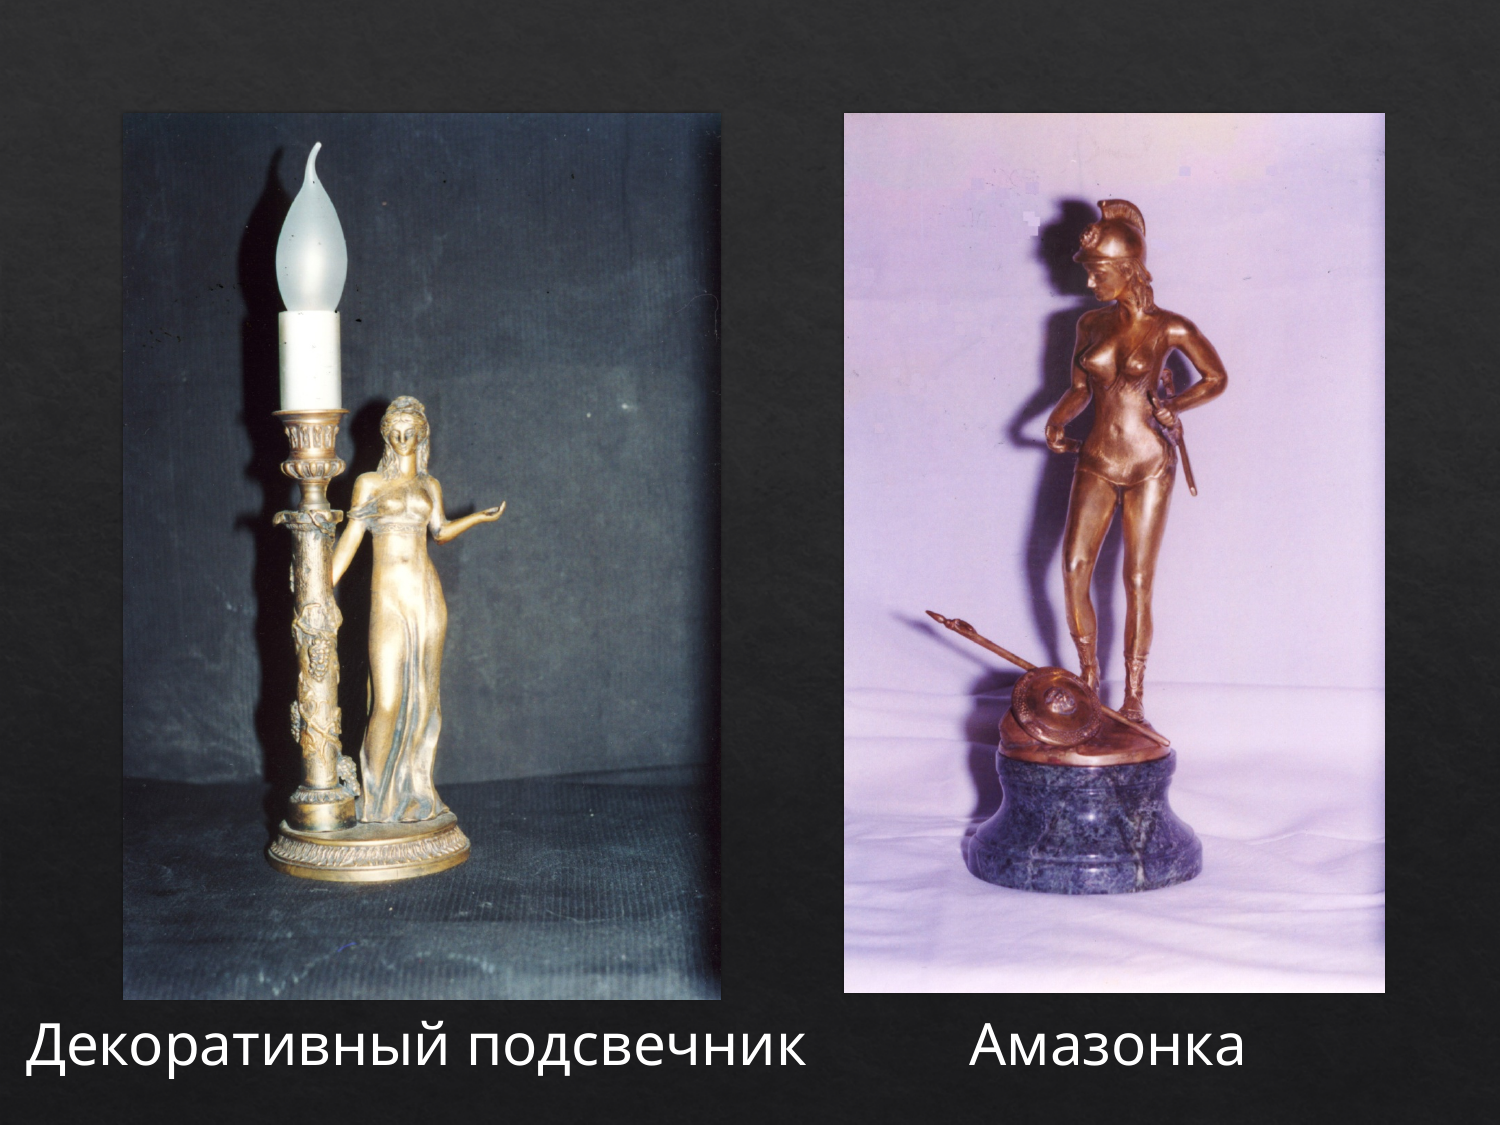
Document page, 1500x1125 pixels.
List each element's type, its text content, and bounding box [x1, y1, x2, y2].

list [844, 113, 1385, 994]
text_box Амазонка [954, 1005, 1262, 1085]
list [123, 113, 721, 1001]
text_box Декоративный подсвечник [11, 999, 822, 1085]
